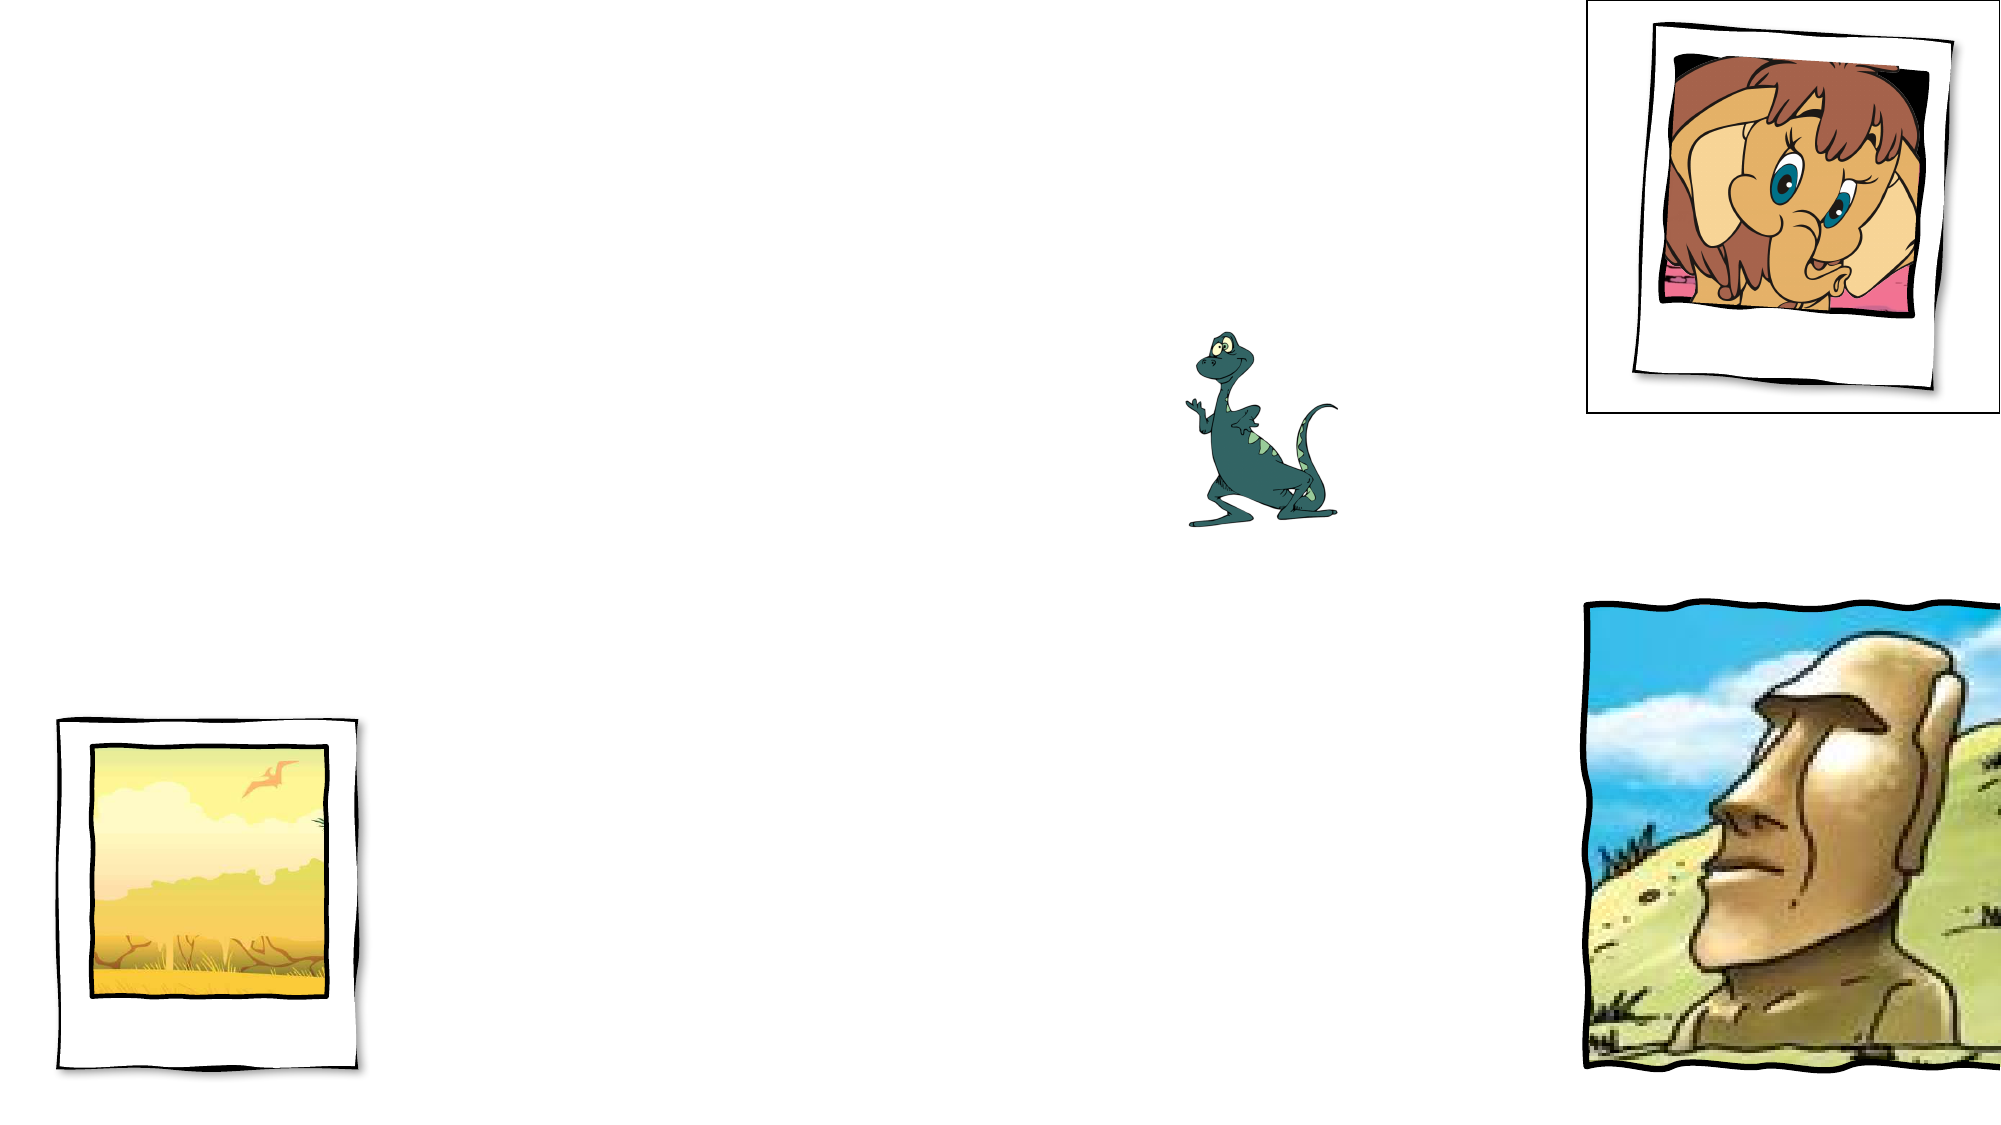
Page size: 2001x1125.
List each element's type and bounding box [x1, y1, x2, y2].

picture [91, 746, 327, 997]
text_box [1645, 34, 1941, 379]
picture [1586, 605, 2001, 1067]
picture [1173, 323, 1346, 529]
text_box [1586, 0, 2000, 414]
text_box [57, 719, 358, 1070]
